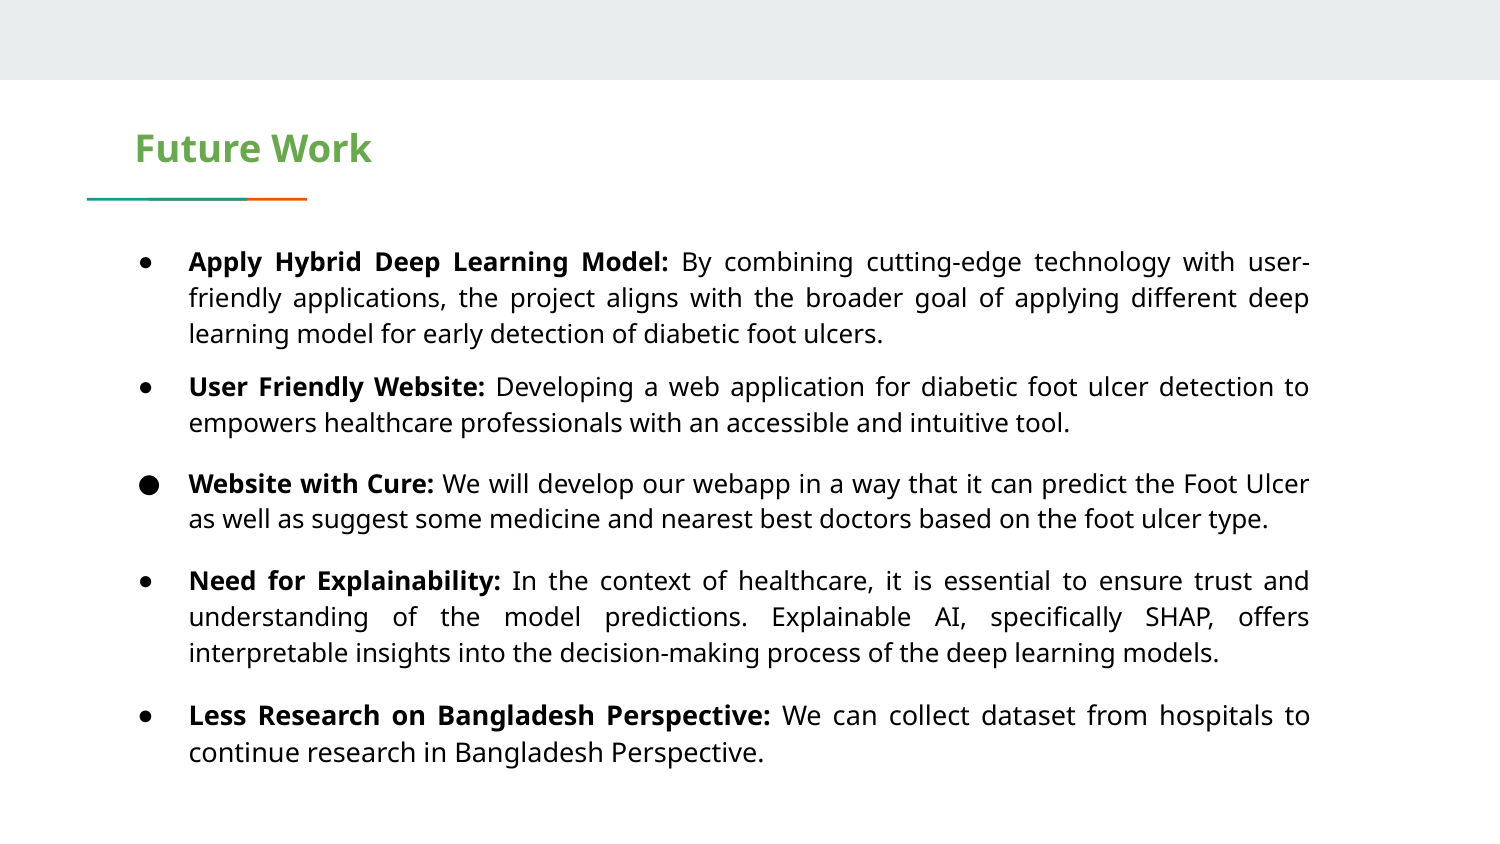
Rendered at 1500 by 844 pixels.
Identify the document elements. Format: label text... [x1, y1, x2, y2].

text_box Apply Hybrid Deep Learning Model: By combining cutting-edge technology with user-friendly applications, the project aligns with the broader goal of applying different deep learning model for early detection of diabetic foot ulcers. User Friendly Website: Developing a web application for diabetic foot ulcer detection to empowers healthcare professionals with an accessible and intuitive tool. Website with Cure: We will develop our webapp in a way that it can predict the Foot Ulcer as well as suggest some medicine and nearest best doctors based on the foot ulcer type. Need for Explainability: In the context of healthcare, it is essential to ensure trust and understanding of the model predictions. Explainable AI, specifically SHAP, offers interpretable insights into the decision-making process of the deep learning models. Less Research on Bangladesh Perspective: We can collect dataset from hospitals to continue research in Bangladesh Perspective. [119, 226, 1326, 815]
title Future Work [119, 108, 1381, 197]
